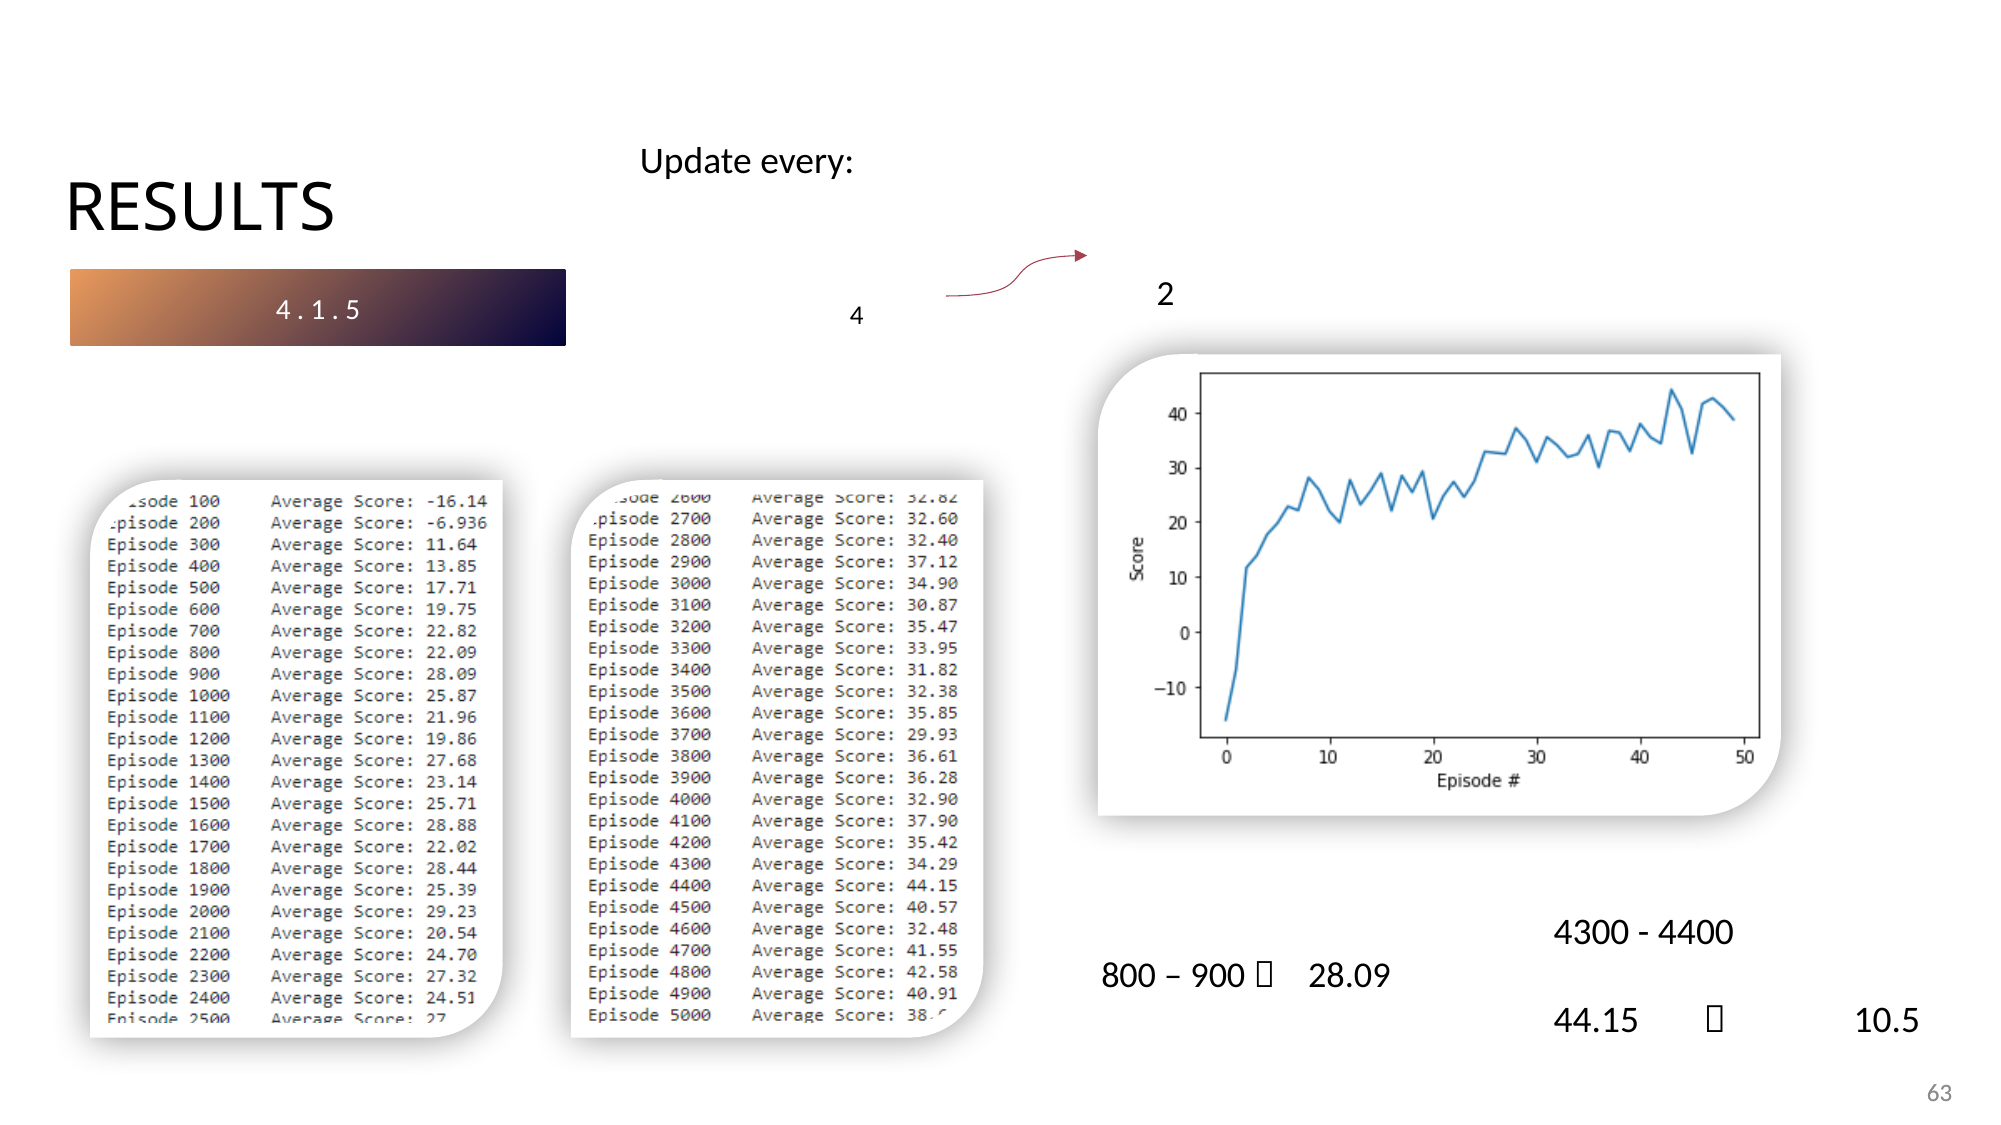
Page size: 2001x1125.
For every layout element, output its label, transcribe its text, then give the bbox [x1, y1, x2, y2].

list 4 [834, 267, 977, 352]
text_box 2 [1141, 233, 1448, 335]
picture [578, 487, 976, 1031]
text_box Update every: [624, 105, 967, 212]
slide_number 63 [1894, 1061, 1968, 1121]
picture [97, 487, 496, 1031]
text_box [946, 255, 1088, 296]
title Results [49, 116, 1017, 262]
text_box [976, 386, 1903, 1061]
list 4.1.5 [70, 269, 566, 346]
picture [1105, 361, 1774, 809]
text_box 800 – 900  28.09 [1086, 921, 1455, 1003]
text_box 4300 - 4400 44.15  10.5 [1538, 876, 1944, 1054]
